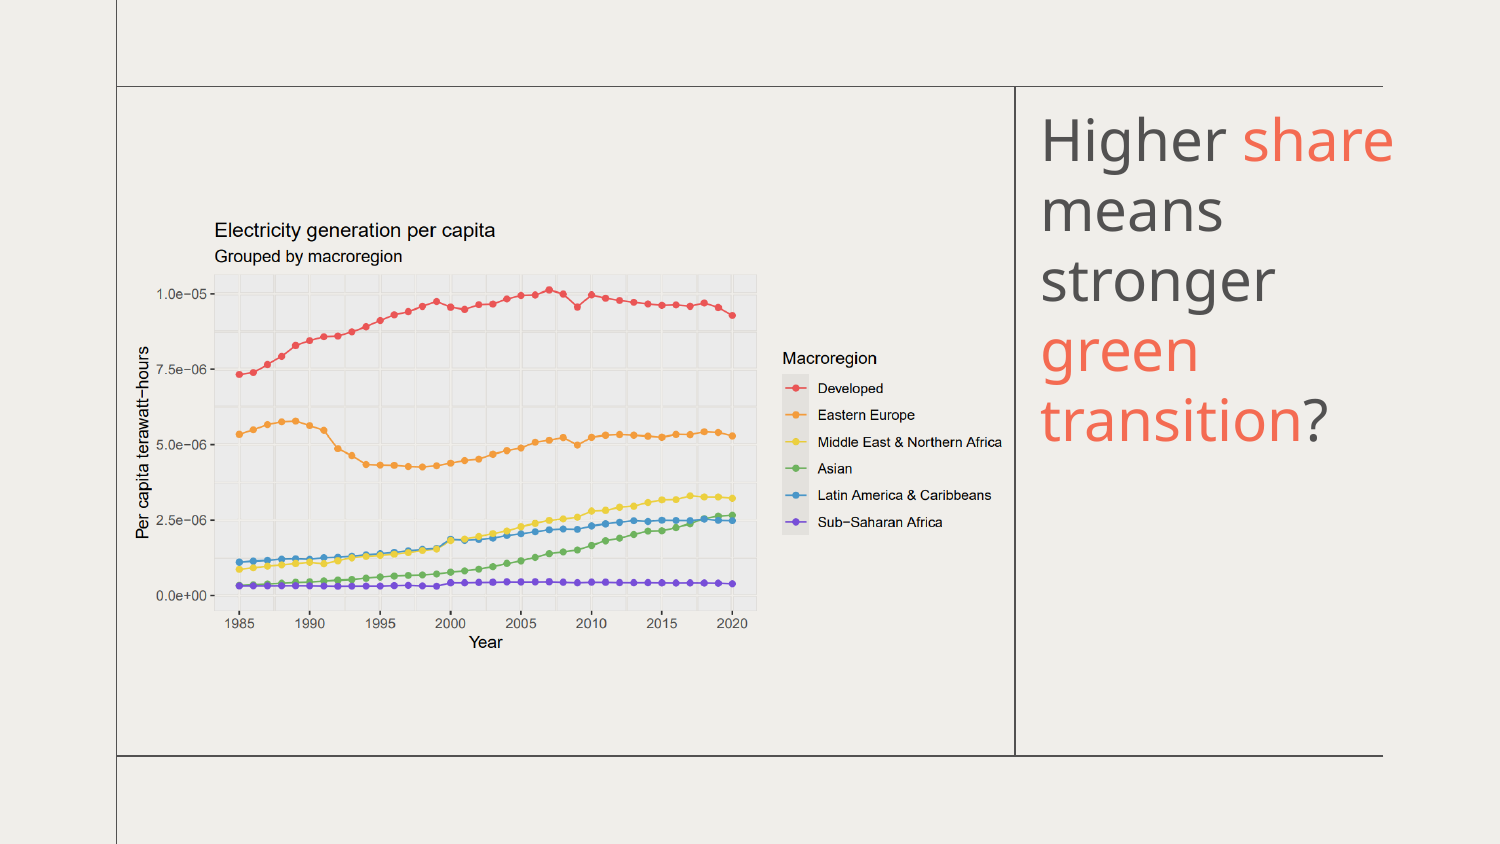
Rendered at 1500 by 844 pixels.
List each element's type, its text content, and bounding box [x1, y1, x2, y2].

title Higher share means stronger green transition? [1025, 88, 1429, 439]
picture [125, 218, 1009, 651]
